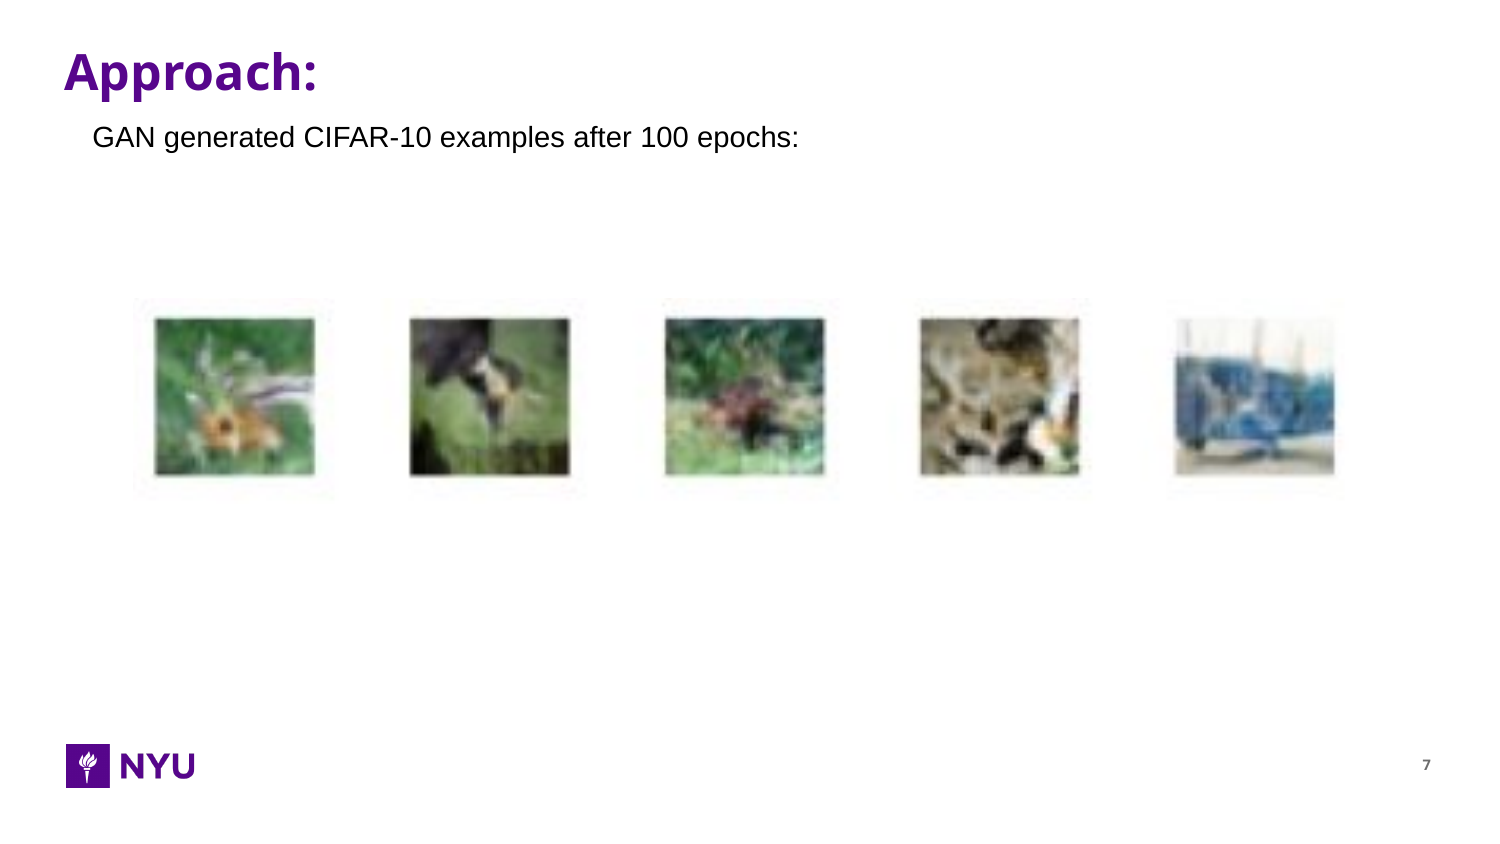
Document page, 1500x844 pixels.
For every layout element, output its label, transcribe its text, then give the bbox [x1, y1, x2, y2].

title Approach: [49, 37, 1109, 112]
picture [133, 297, 1367, 504]
text_box GAN generated CIFAR-10 examples after 100 epochs: [77, 111, 1263, 196]
picture [66, 744, 195, 788]
